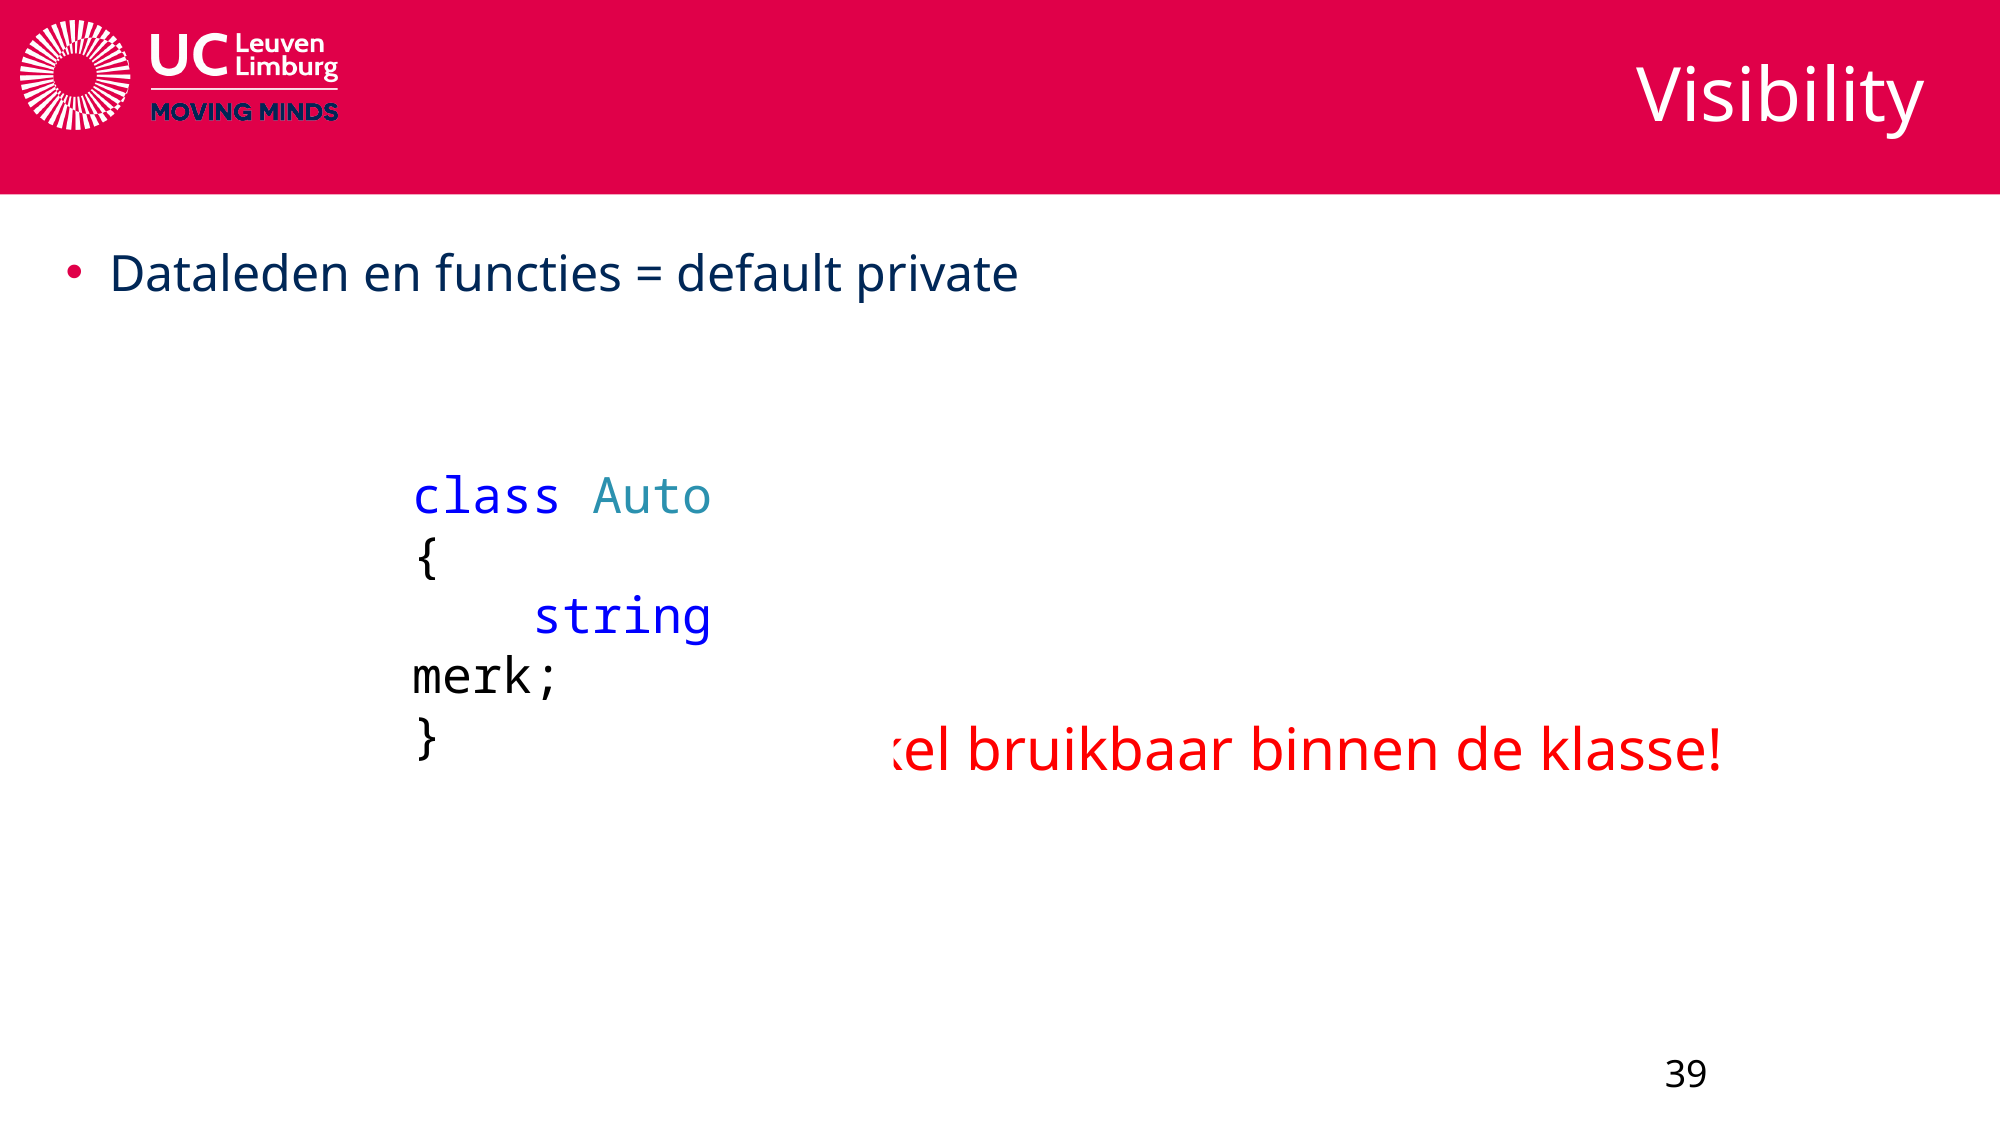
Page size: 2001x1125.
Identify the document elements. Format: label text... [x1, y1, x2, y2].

text_box class Auto { string merk; } [397, 456, 894, 771]
slide_number 39 [1650, 1042, 2000, 1103]
list Dataleden en functies = default private [50, 240, 1940, 1078]
title Visibility [358, 0, 1940, 195]
picture [20, 20, 338, 130]
text_box Enkel bruikbaar binnen de klasse! [789, 704, 1738, 789]
